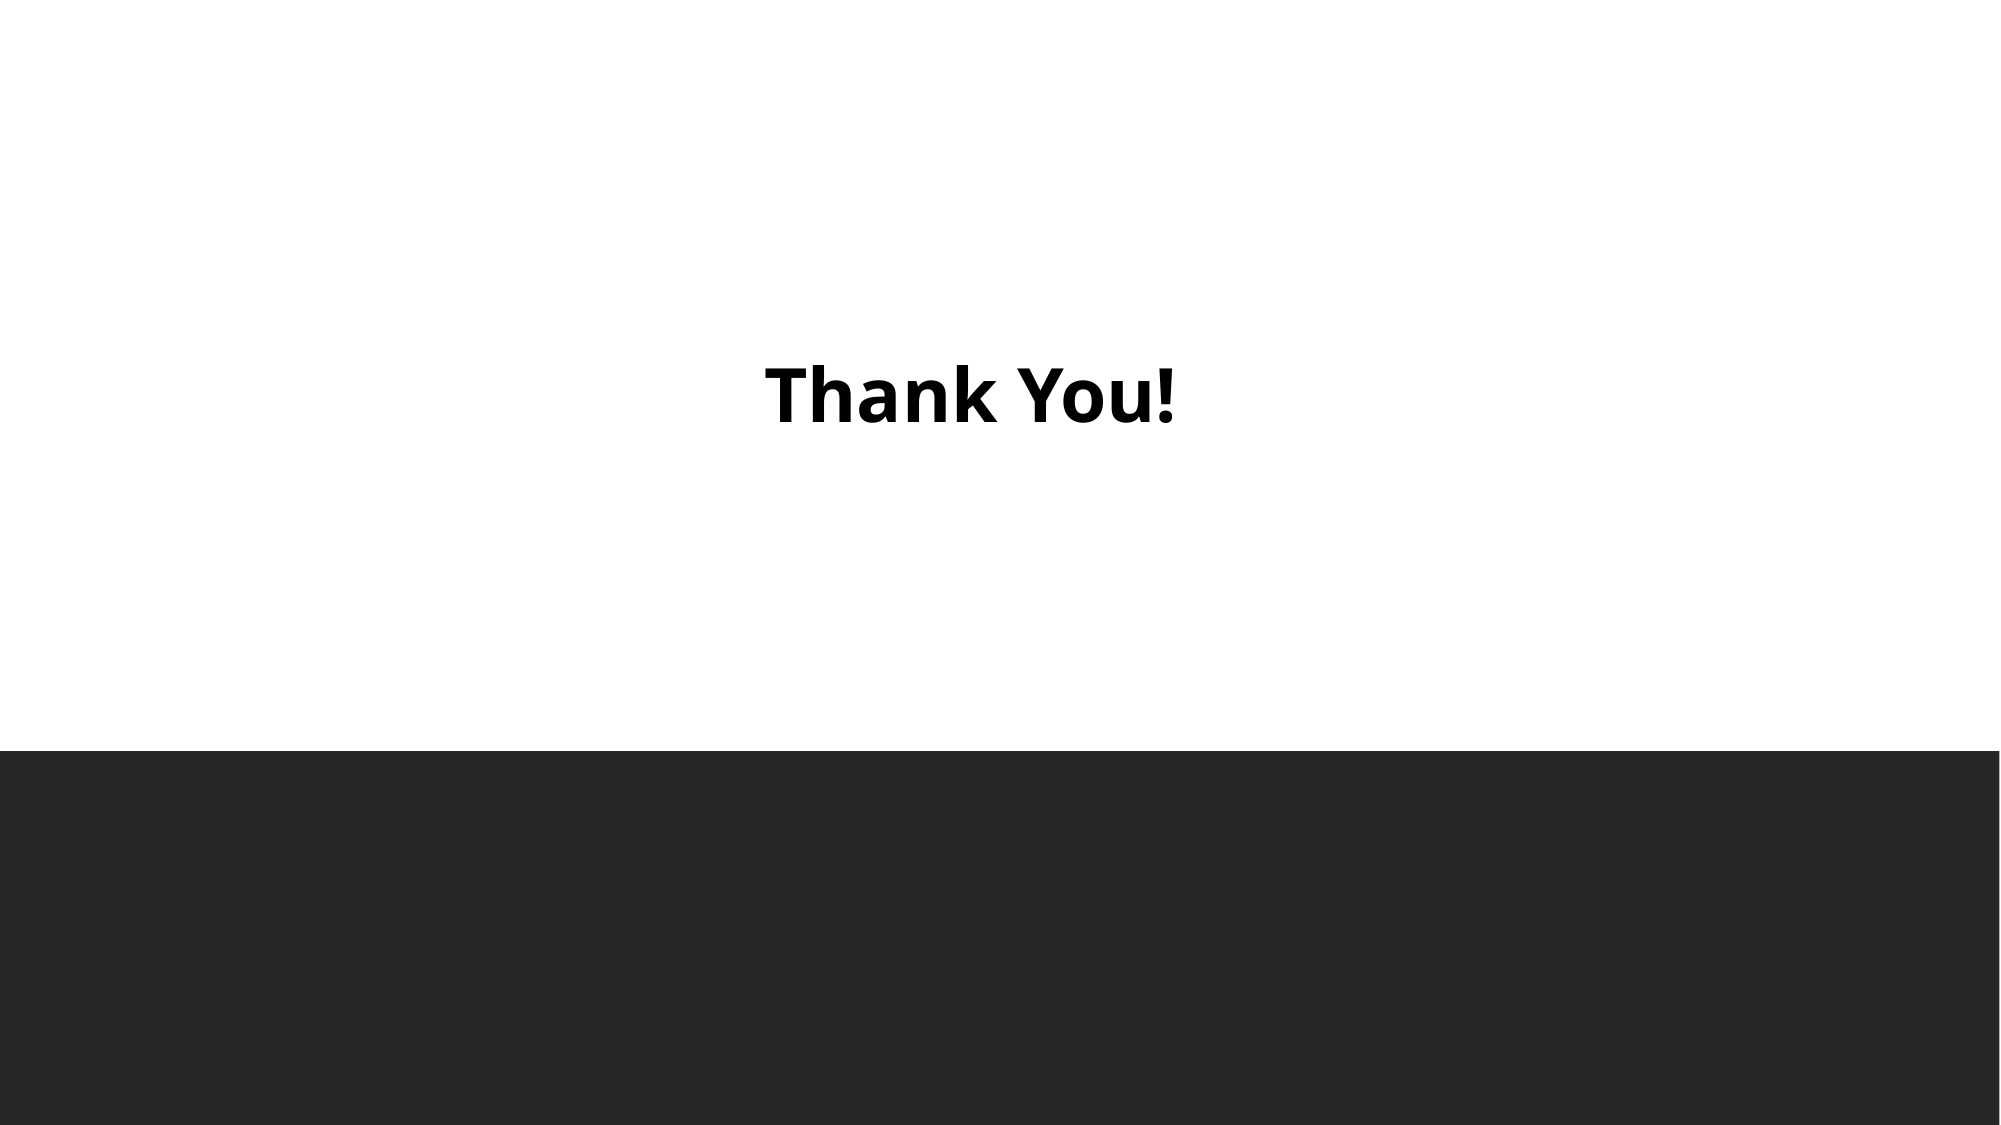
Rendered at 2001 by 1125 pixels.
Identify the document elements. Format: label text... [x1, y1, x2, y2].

title Thank You! [749, 314, 1295, 437]
